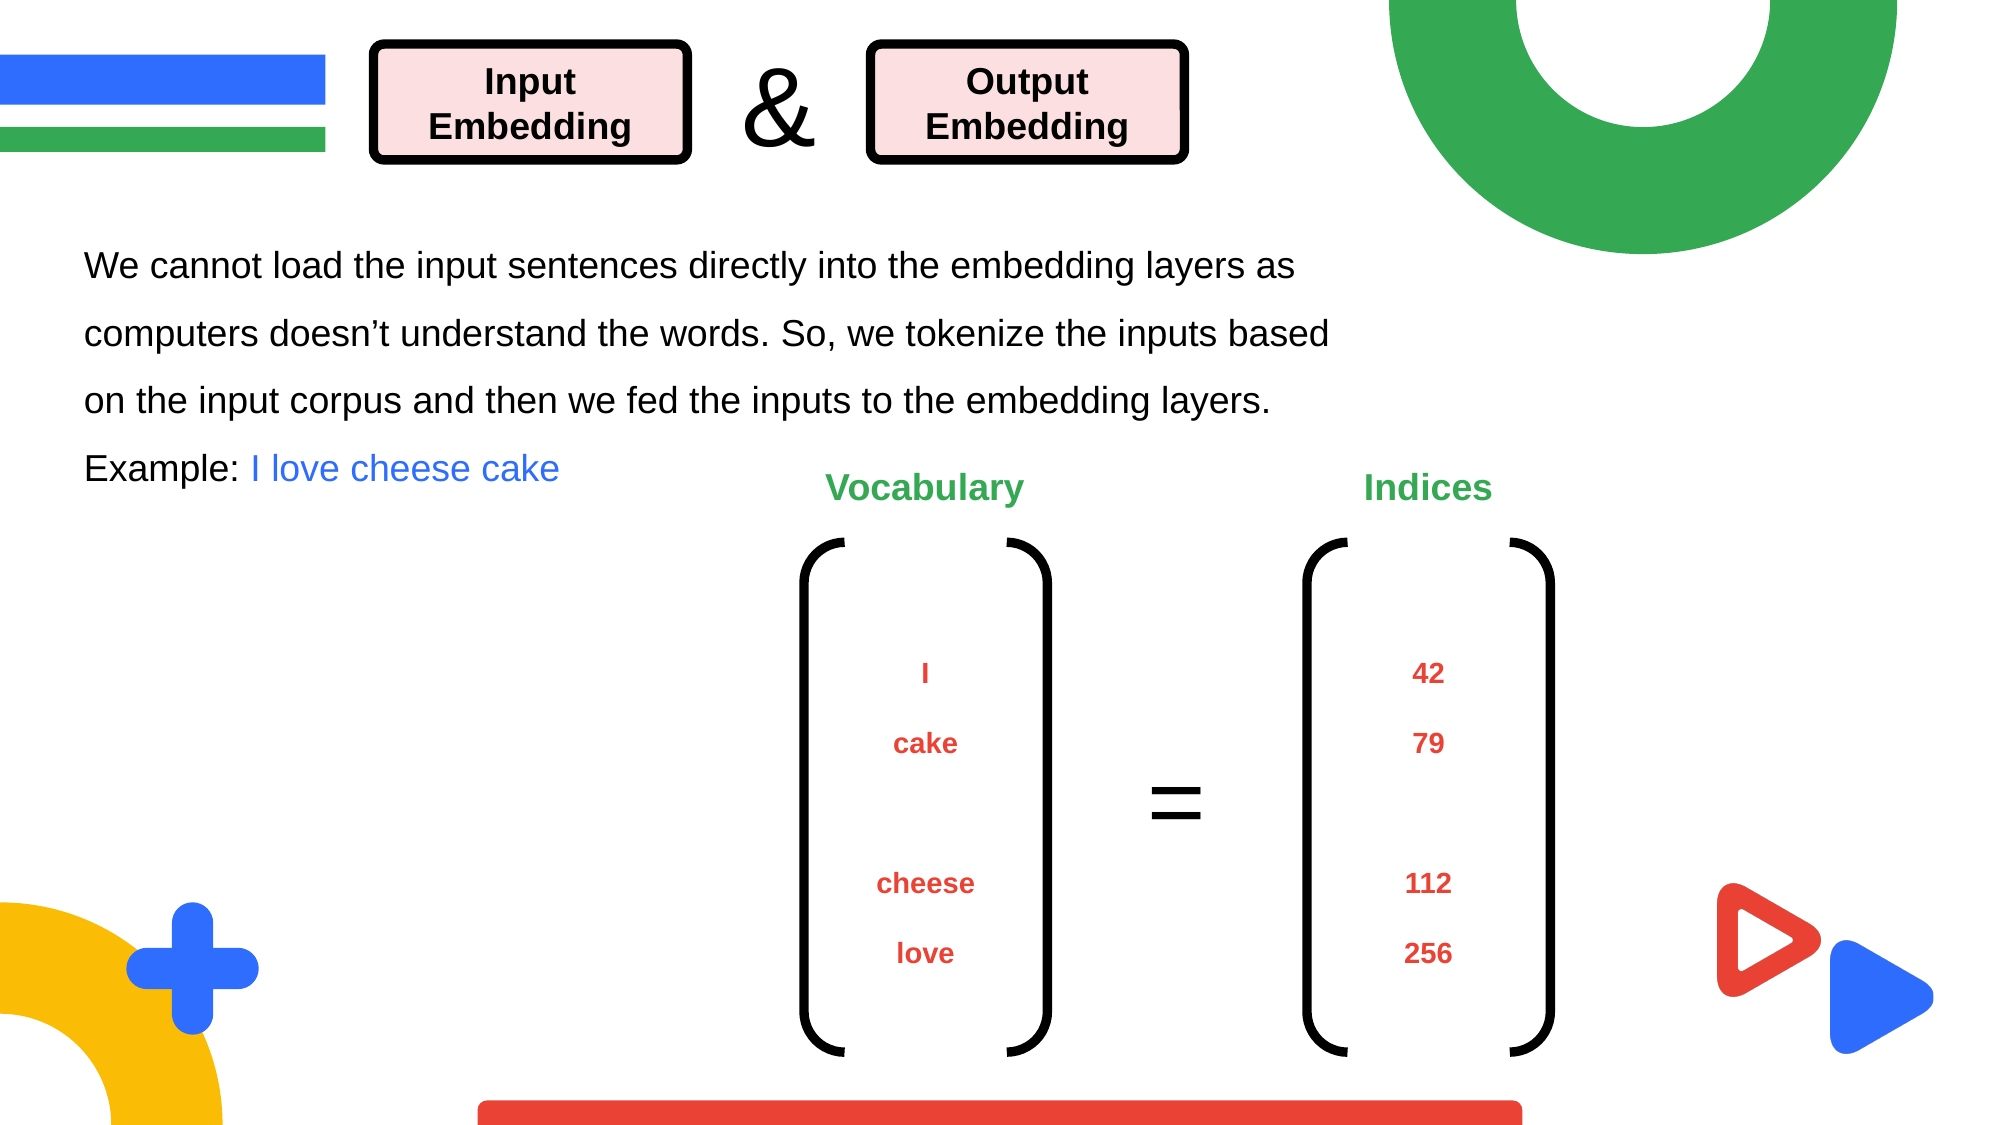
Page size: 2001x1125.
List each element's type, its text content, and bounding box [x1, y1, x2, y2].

text_box [1326, 1047, 1531, 1053]
text_box [1306, 549, 1324, 1046]
text_box Indices [1349, 455, 1509, 516]
text_box [1533, 549, 1551, 1046]
picture [1830, 940, 1934, 1054]
text_box & [726, 26, 832, 176]
text_box = [1133, 729, 1222, 864]
picture [1717, 883, 1821, 997]
text_box [823, 1047, 1028, 1053]
text_box Output Embedding [870, 44, 1185, 160]
text_box Input Embedding [373, 44, 688, 160]
text_box We cannot load the input sentences directly into the embedding layers as computers doesn’t understand the words. So, we tokenize the inputs based on the input corpus and then we fed the inputs to the embedding layers. Example: I love cheese cake [69, 211, 1383, 497]
text_box [803, 549, 821, 1046]
text_box 42 79 112 256 [1324, 542, 1533, 1047]
text_box Vocabulary [810, 455, 1040, 516]
text_box [1030, 548, 1048, 1046]
text_box I cake cheese love [821, 542, 1030, 1047]
